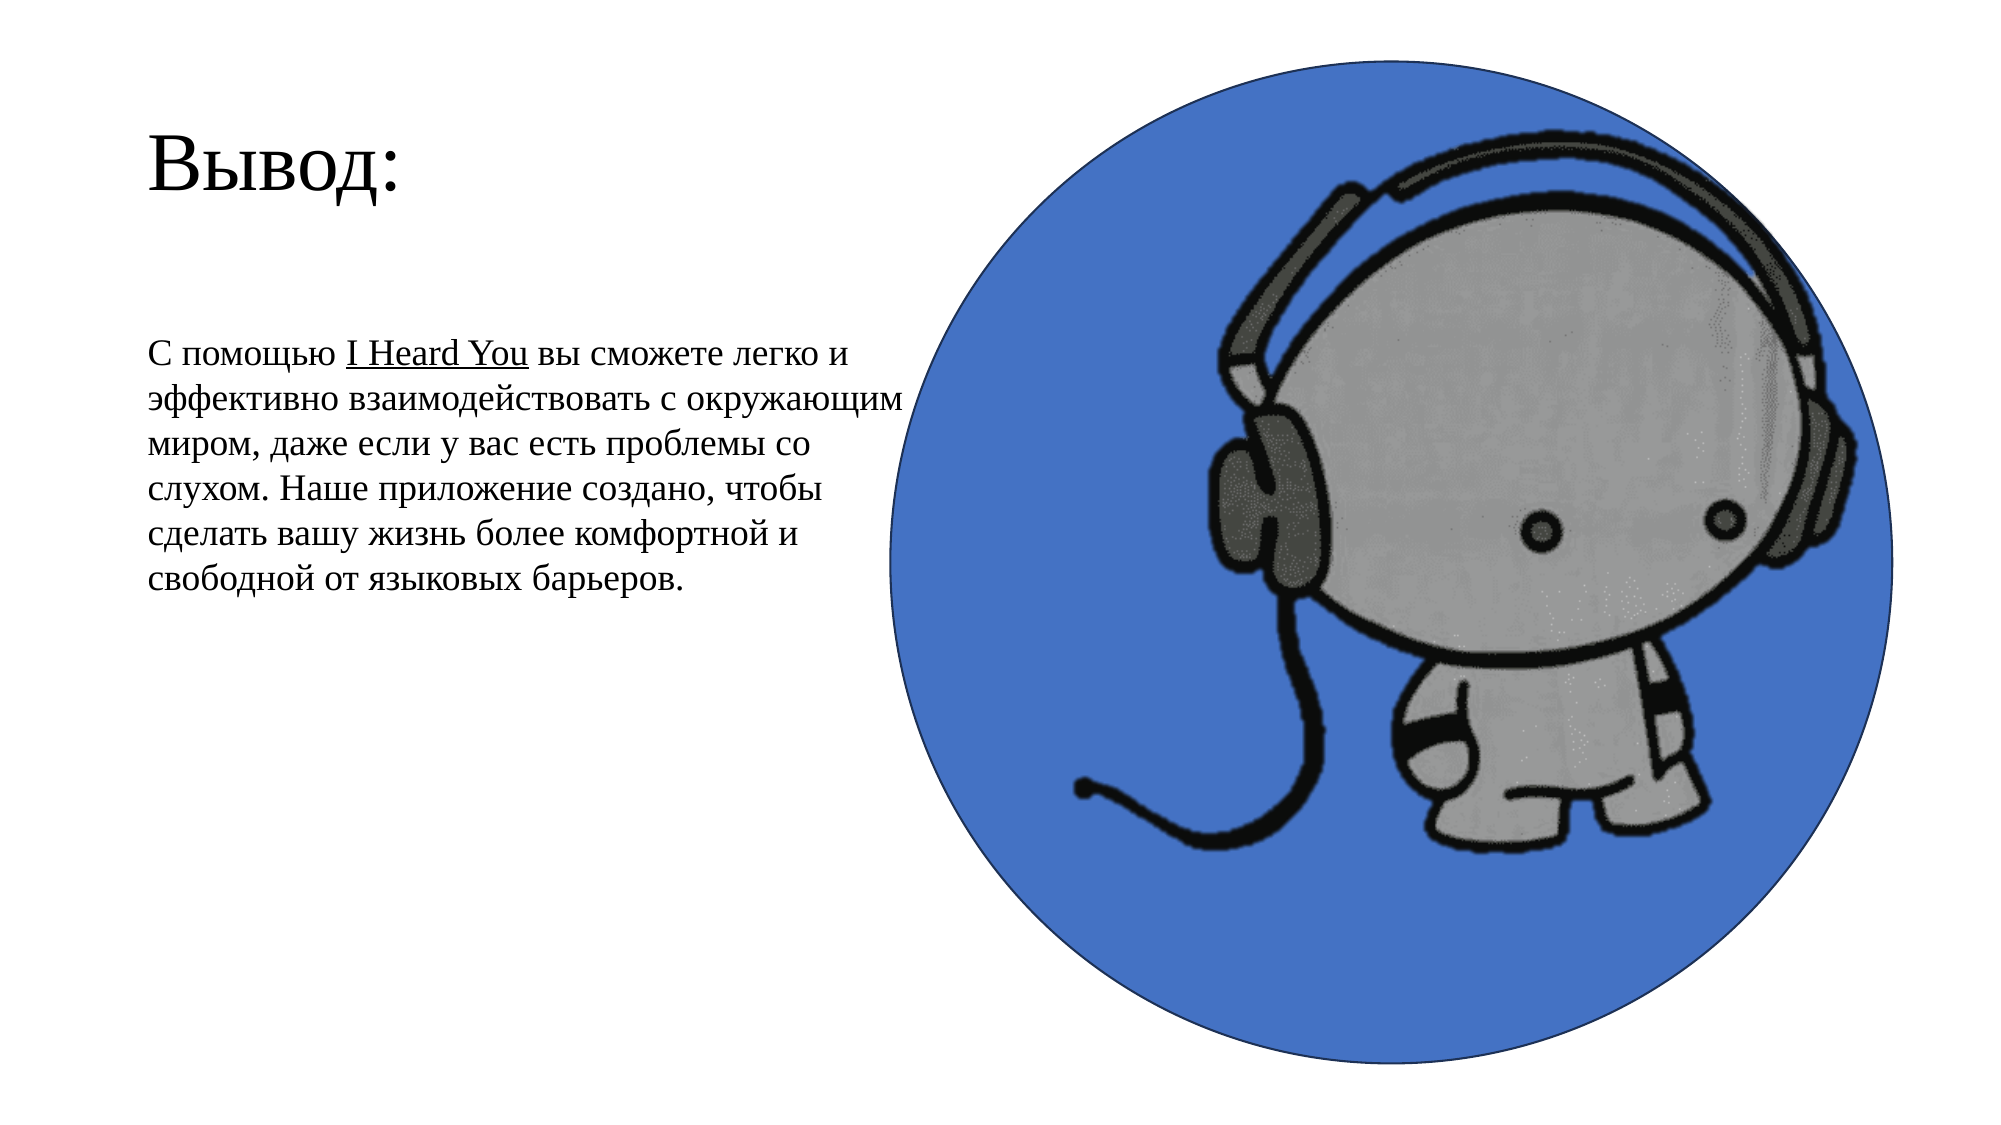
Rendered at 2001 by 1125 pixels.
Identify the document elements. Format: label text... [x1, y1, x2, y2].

text_box Вывод: [132, 99, 807, 215]
text_box С помощью I Heard You вы сможете легко и эффективно взаимодействовать с окружающим миром, даже если у вас есть проблемы со слухом. Наше приложение создано, чтобы сделать вашу жизнь более комфортной и свободной от языковых барьеров. [132, 320, 807, 605]
text_box [1095, 968, 1688, 1065]
picture [807, 30, 2000, 968]
